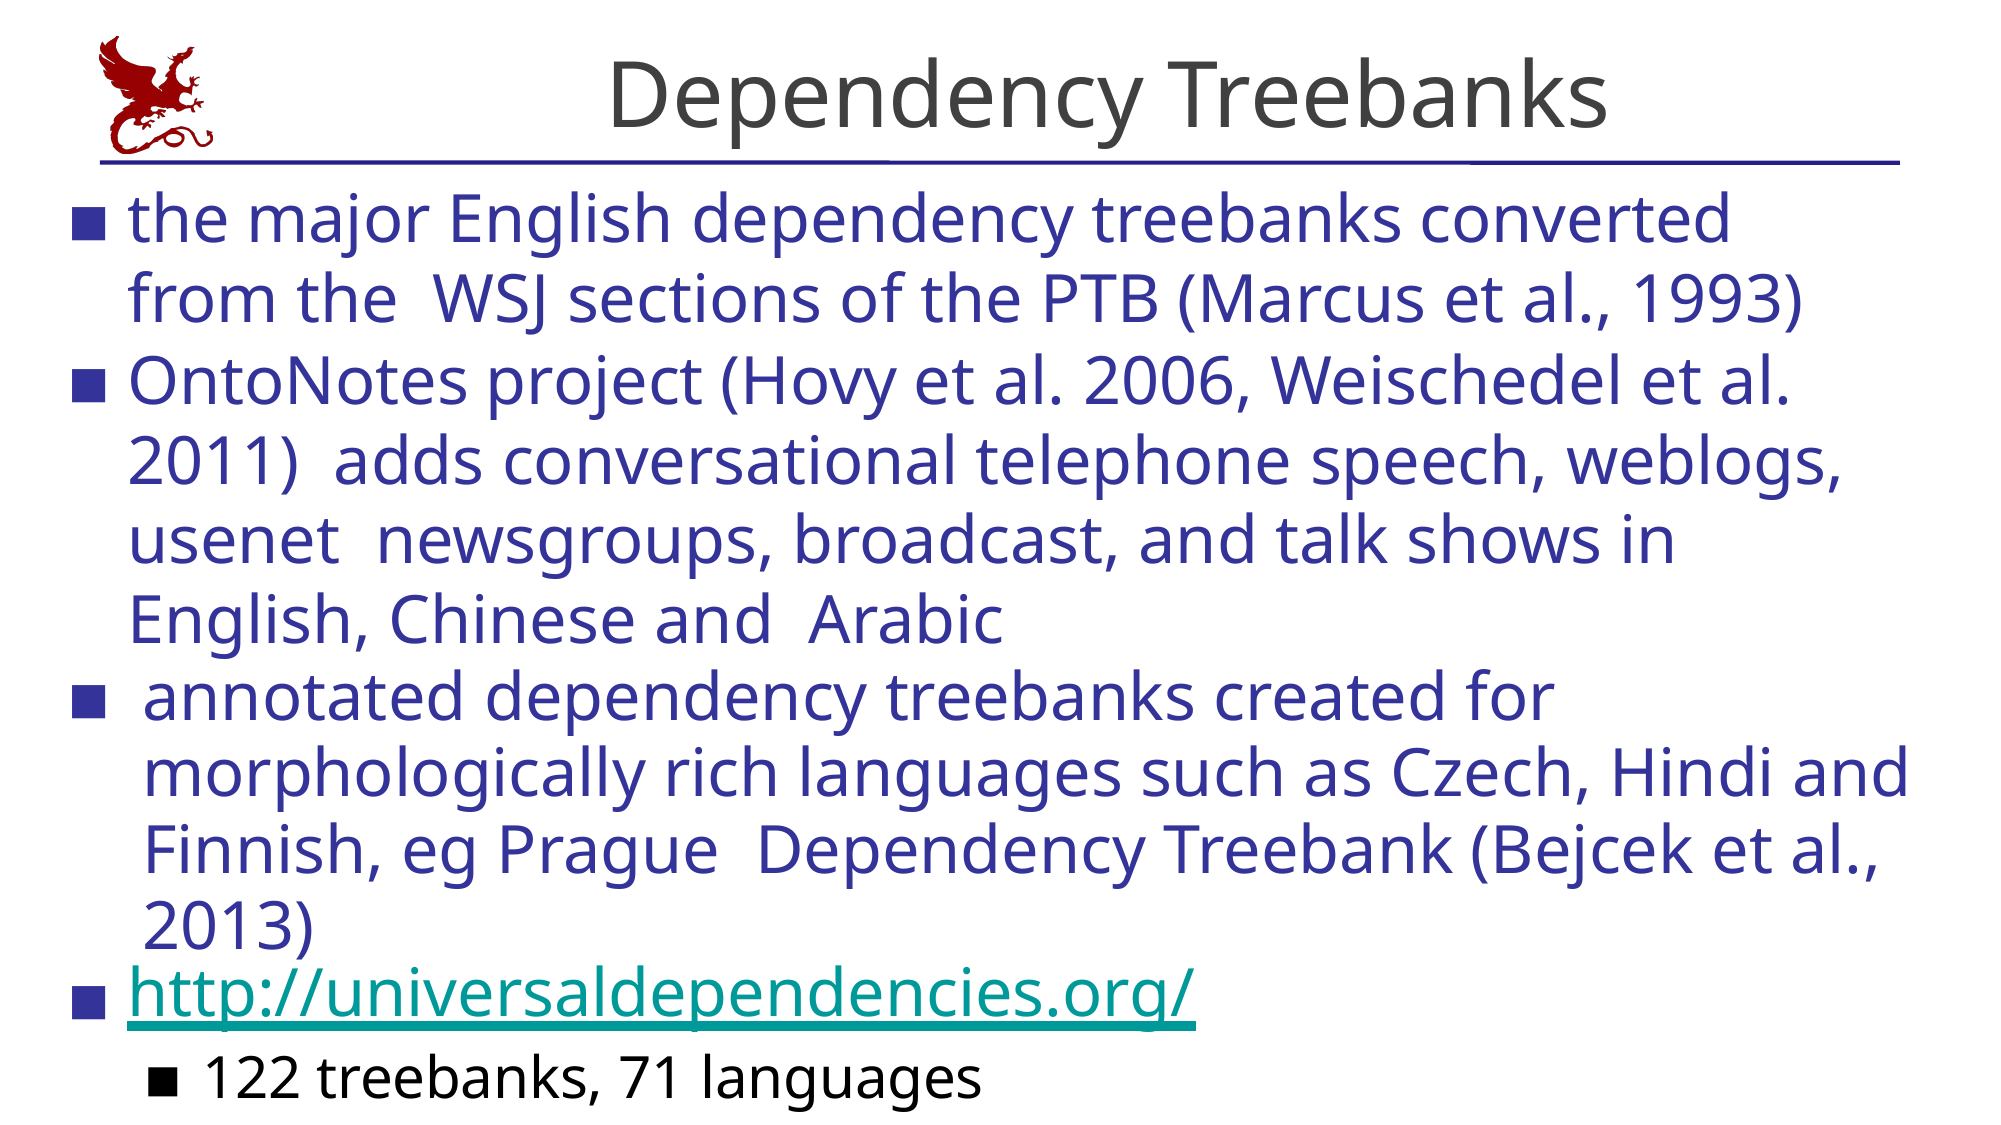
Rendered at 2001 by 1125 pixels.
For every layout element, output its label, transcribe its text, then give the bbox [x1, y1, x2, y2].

text_box the major English dependency treebanks converted from the WSJ sections of the PTB (Marcus et al., 1993) OntoNotes project (Hovy et al. 2006, Weischedel et al. 2011) adds conversational telephone speech, weblogs, usenet newsgroups, broadcast, and talk shows in English, Chinese and Arabic annotated dependency treebanks created for morphologically rich languages such as Czech, Hindi and Finnish, eg Prague Dependency Treebank (Bejcek et al., 2013) http://universaldependencies.org/ 122 treebanks, 71 languages [64, 173, 1936, 1111]
picture [99, 36, 213, 154]
title Dependency Treebanks [603, 33, 1788, 173]
